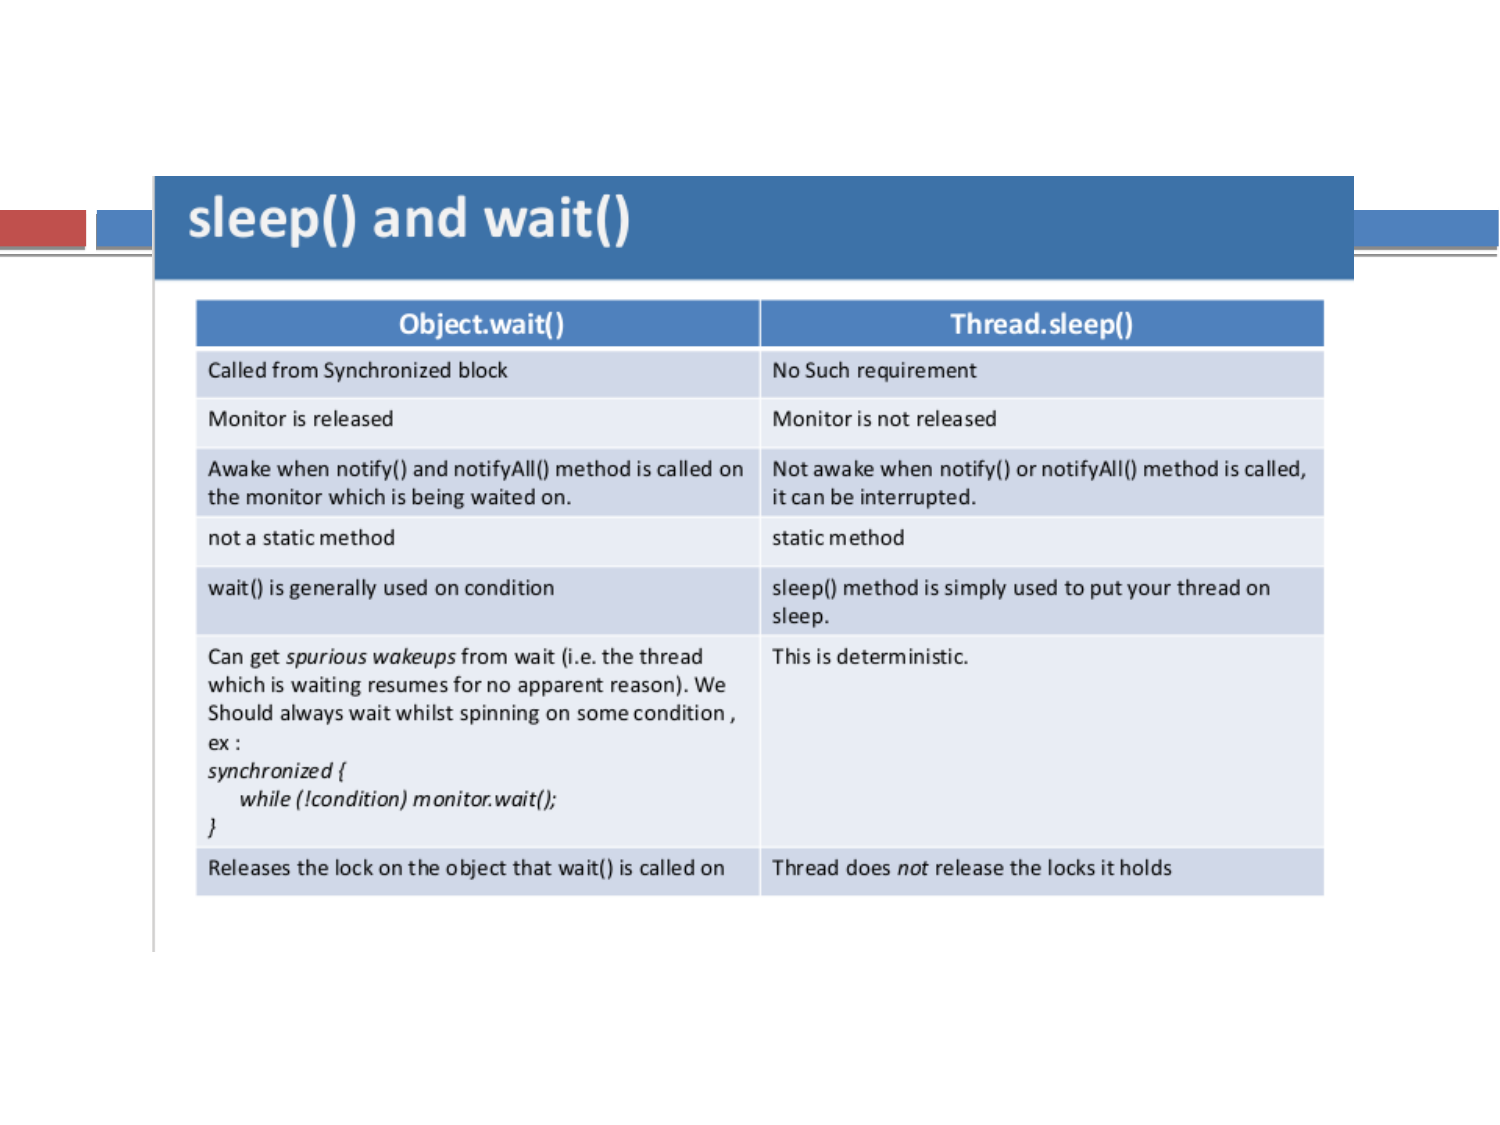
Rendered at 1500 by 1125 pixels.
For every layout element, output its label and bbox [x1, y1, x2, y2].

picture [152, 176, 1355, 952]
